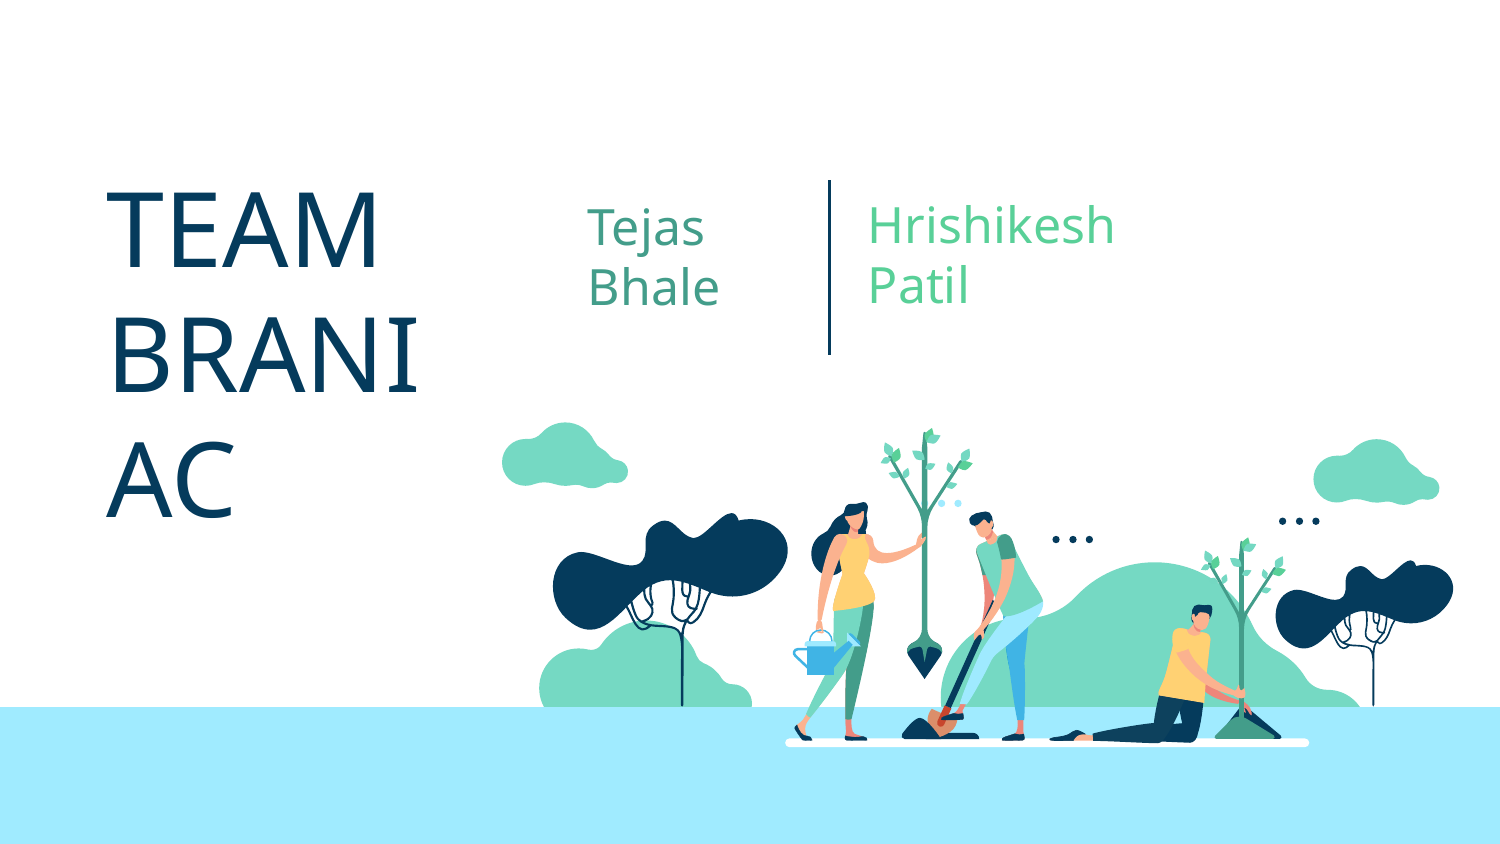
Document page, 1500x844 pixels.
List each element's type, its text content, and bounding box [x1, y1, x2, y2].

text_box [501, 422, 1464, 748]
title Tejas Bhale [834, 208, 842, 302]
title TEAM BRANIAC [91, 148, 476, 760]
title Hrishikesh Patil [852, 223, 1171, 284]
title Tejas Bhale [572, 208, 824, 302]
